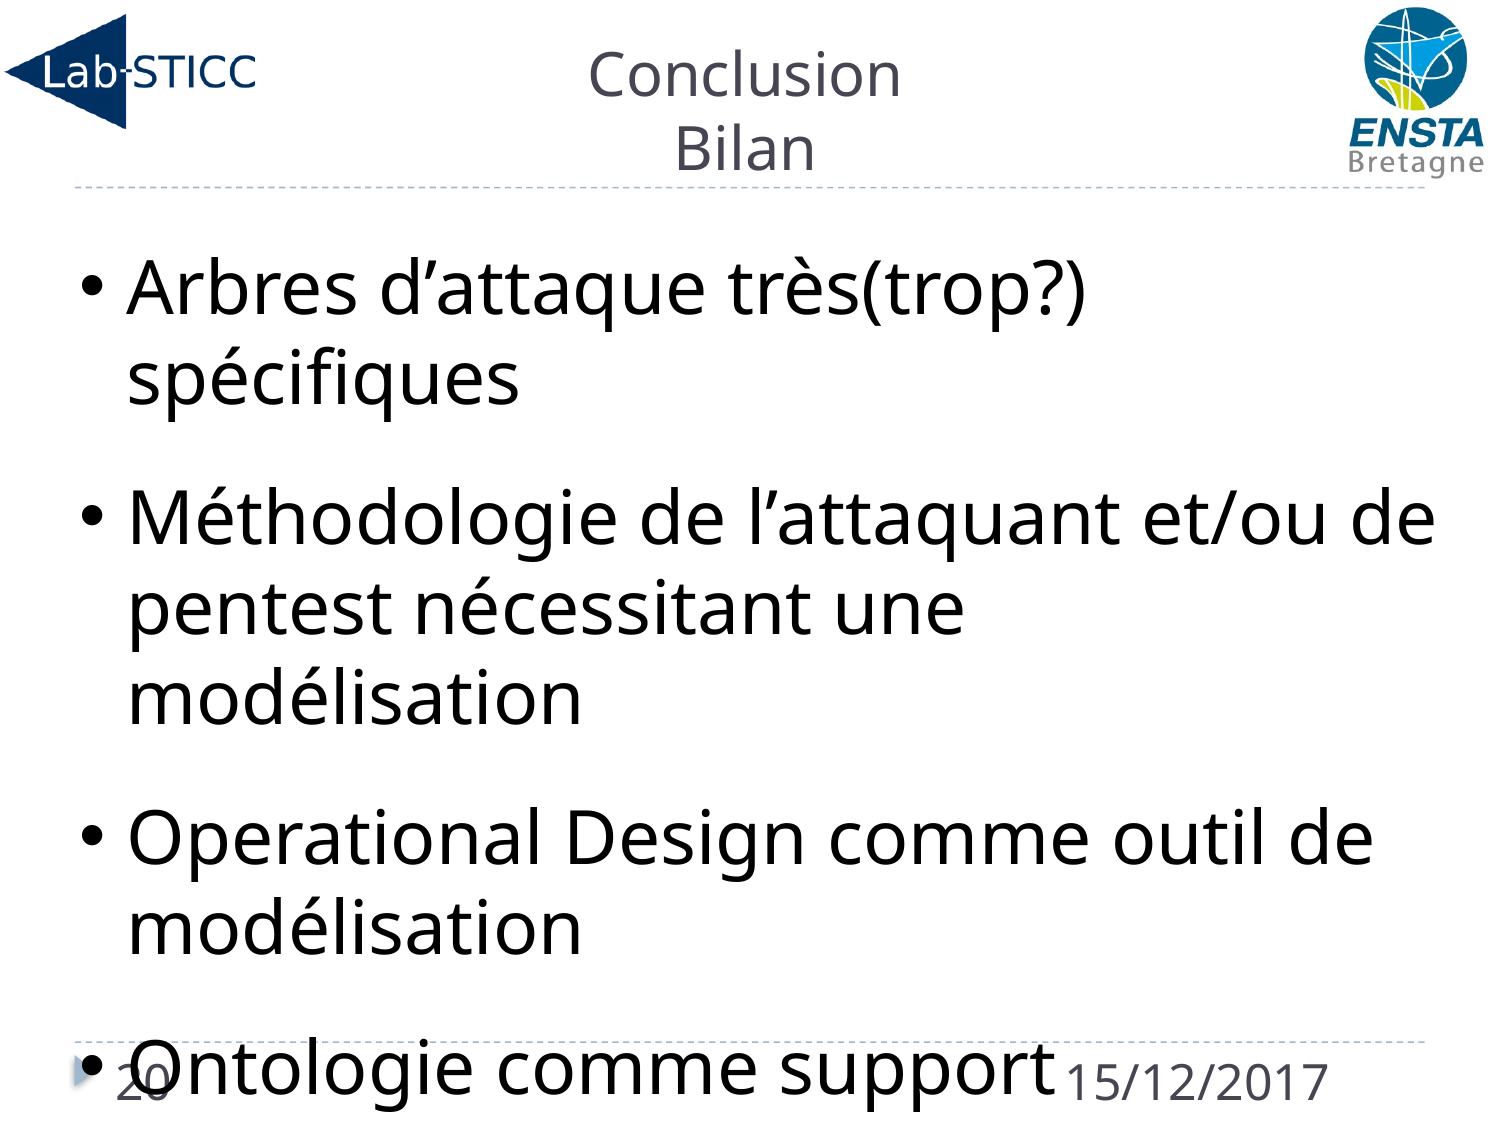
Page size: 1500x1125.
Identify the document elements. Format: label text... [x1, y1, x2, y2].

picture [1339, 0, 1493, 185]
title Conclusion Bilan [70, 27, 1333, 190]
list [4, 13, 255, 129]
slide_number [1050, 1042, 1426, 1103]
text_box Arbres d’attaque très(trop?) spécifiques Méthodologie de l’attaquant et/ou de pentest nécessitant une modélisation Operational Design comme outil de modélisation Ontologie comme support [64, 231, 1459, 1117]
